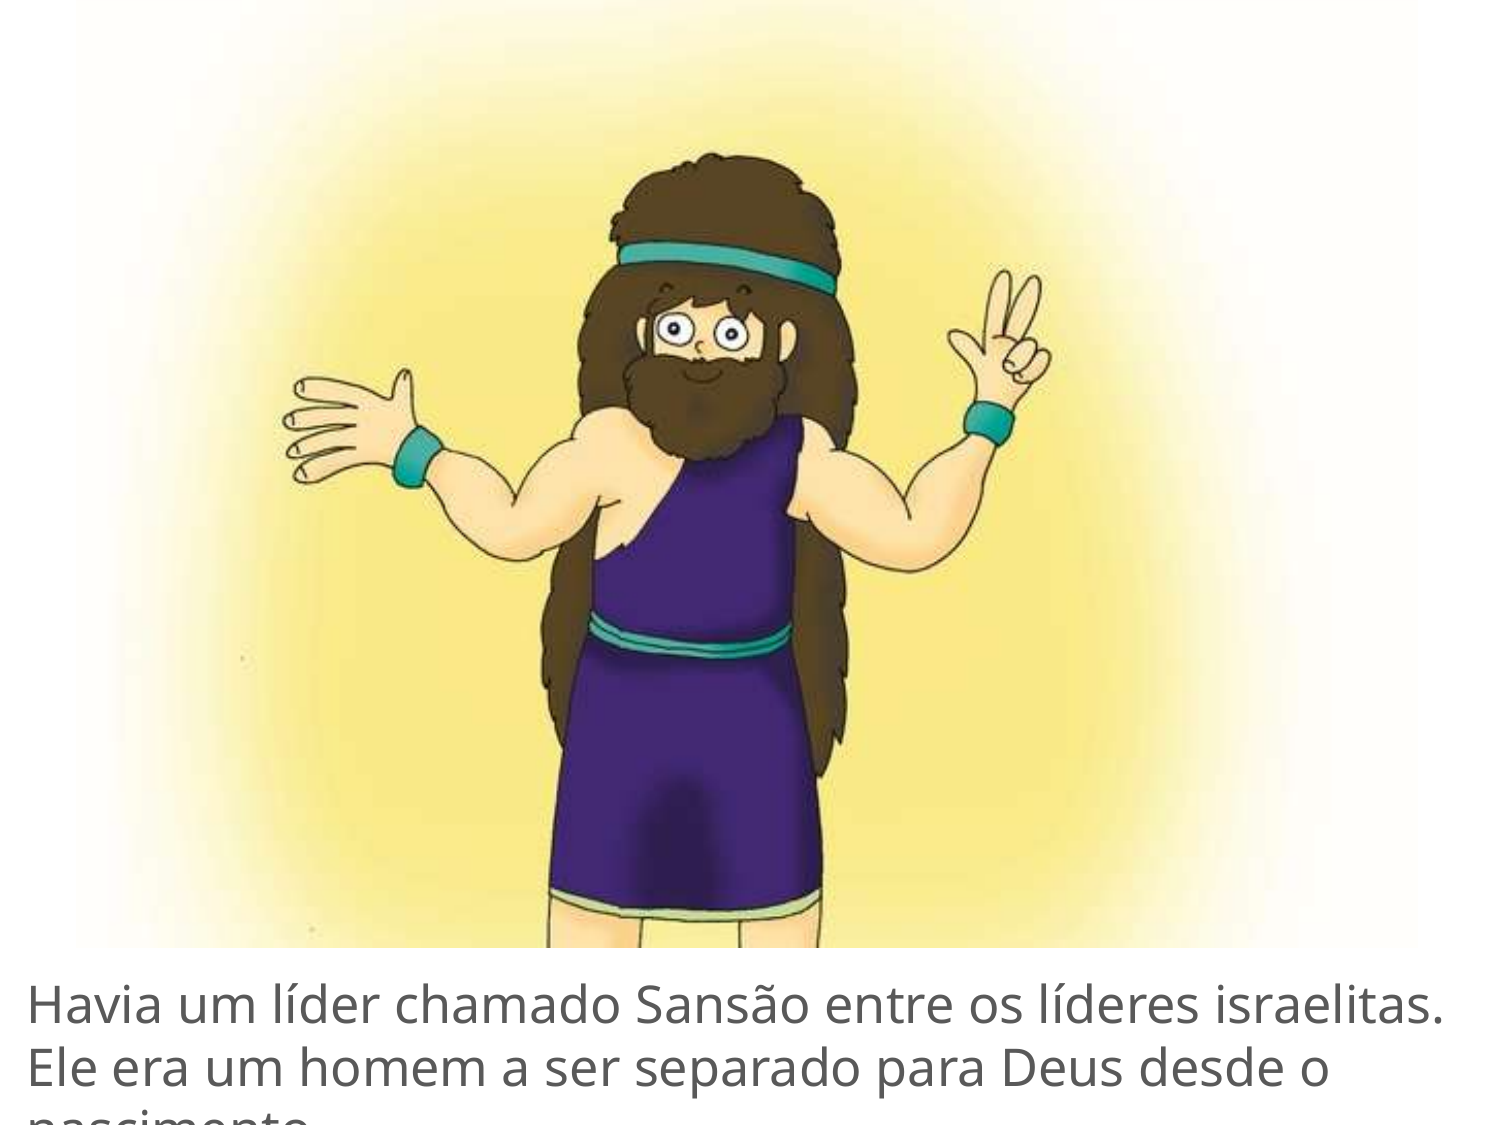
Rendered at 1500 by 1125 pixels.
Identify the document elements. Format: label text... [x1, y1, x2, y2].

picture [76, 0, 1418, 948]
text_box Havia um líder chamado Sansão entre os líderes israelitas. Ele era um homem a ser separado para Deus desde o nascimento. [11, 964, 1483, 1125]
